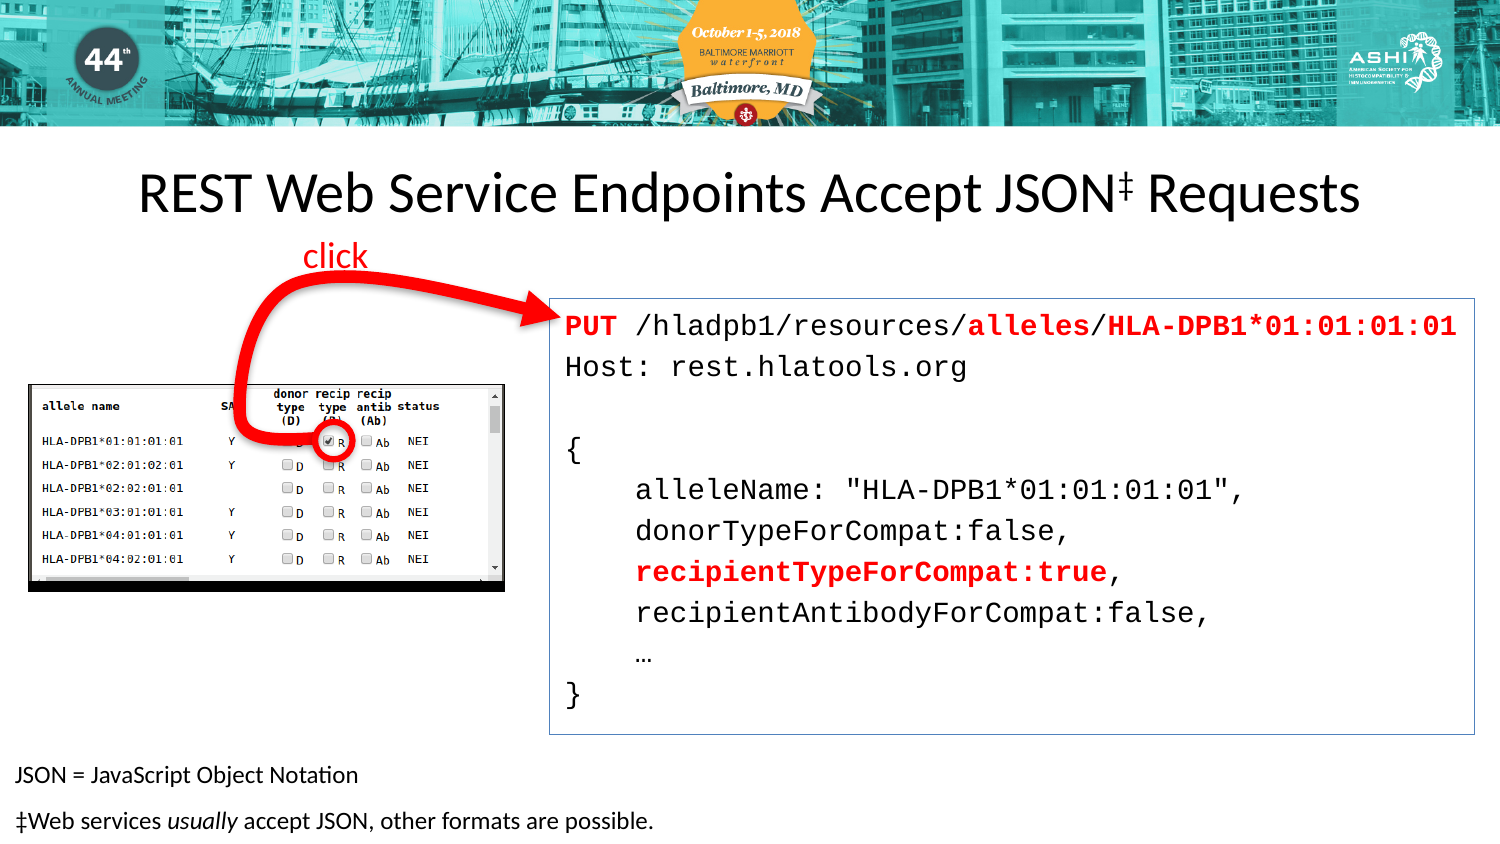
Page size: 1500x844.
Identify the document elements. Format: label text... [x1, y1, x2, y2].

text_box click [288, 223, 384, 284]
picture [0, 0, 1500, 751]
text_box ‡Web services usually accept JSON, other formats are possible. [0, 796, 1500, 842]
list PUT /hladpb1/resources/alleles/HLA-DPB1*01:01:01:01 Host: rest.hlatools.org { alleleName: "HLA-DPB1*01:01:01:01", donorTypeForCompat:false, recipientTypeForCompat:true, recipientAntibodyForCompat:false, … } [549, 298, 1475, 735]
title REST Web Service Endpoints Accept JSON‡ Requests [103, 146, 1397, 229]
text_box [240, 279, 561, 382]
text_box JSON = JavaScript Object Notation [0, 751, 1500, 796]
